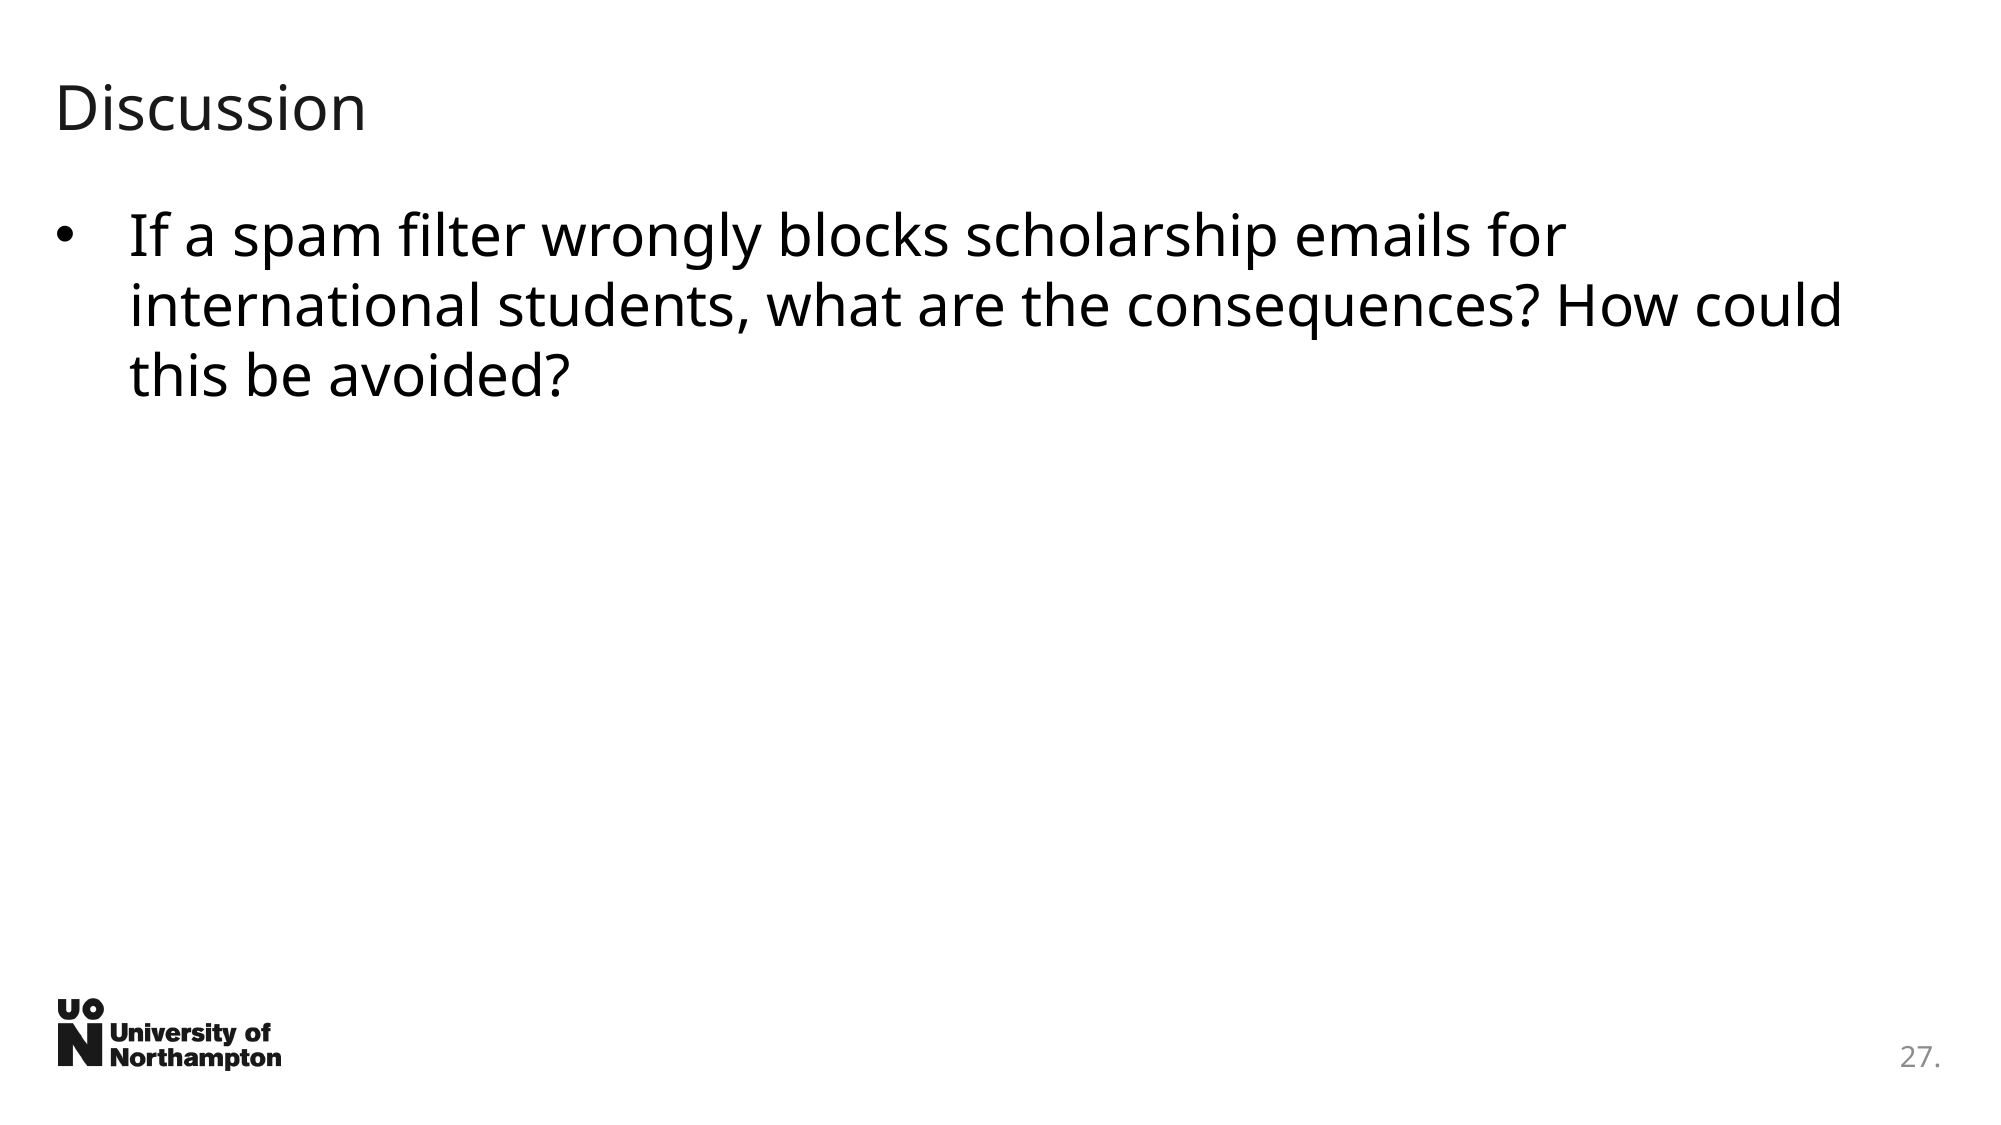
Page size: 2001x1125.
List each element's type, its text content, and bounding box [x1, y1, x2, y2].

text_box If a spam filter wrongly blocks scholarship emails for international students, what are the consequences? How could this be avoided? [39, 191, 1914, 934]
slide_number 27. [1743, 1027, 1957, 1087]
title Discussion [39, 69, 1765, 168]
picture [58, 998, 281, 1071]
